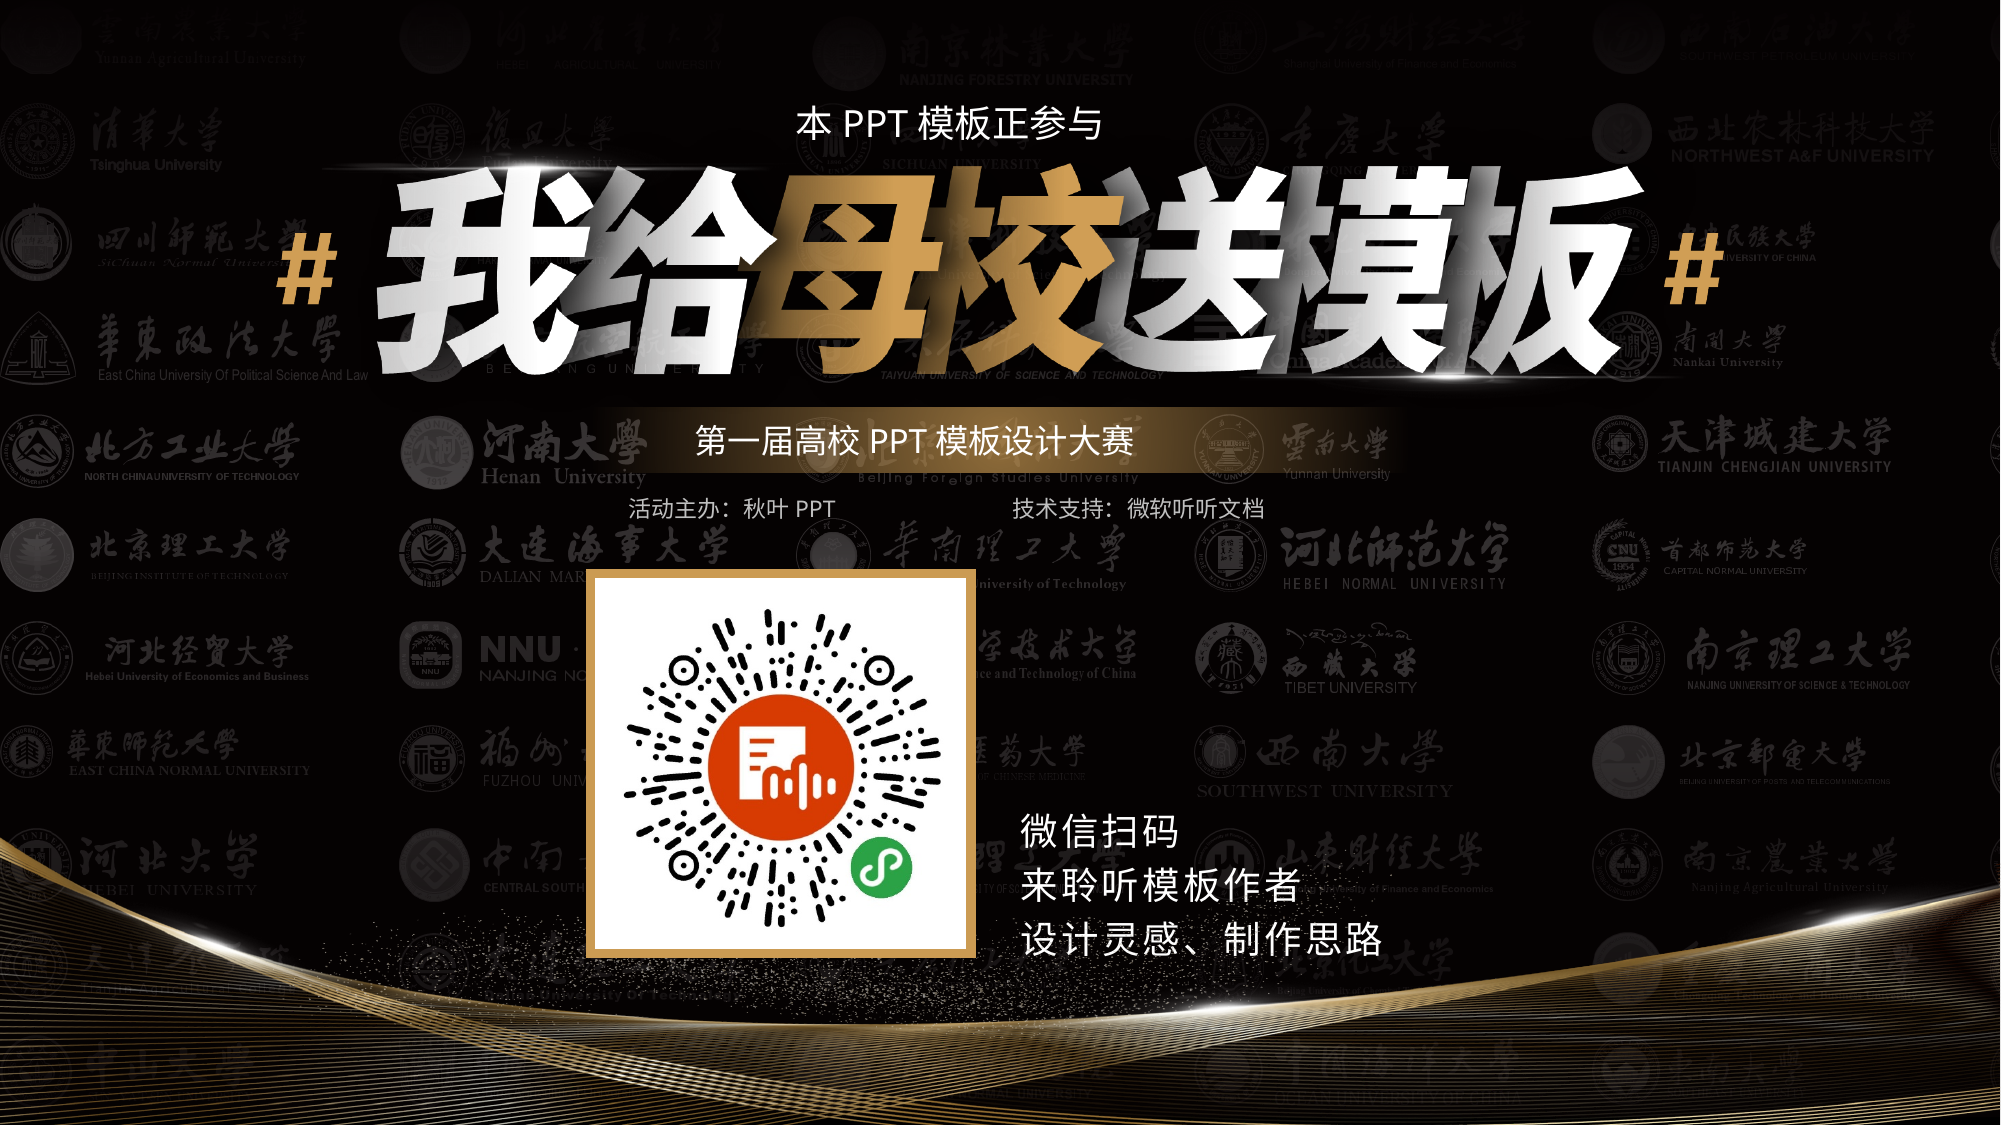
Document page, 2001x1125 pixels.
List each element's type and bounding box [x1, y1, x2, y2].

picture [276, 117, 1724, 421]
picture [0, 618, 2001, 1125]
picture [615, 601, 947, 933]
